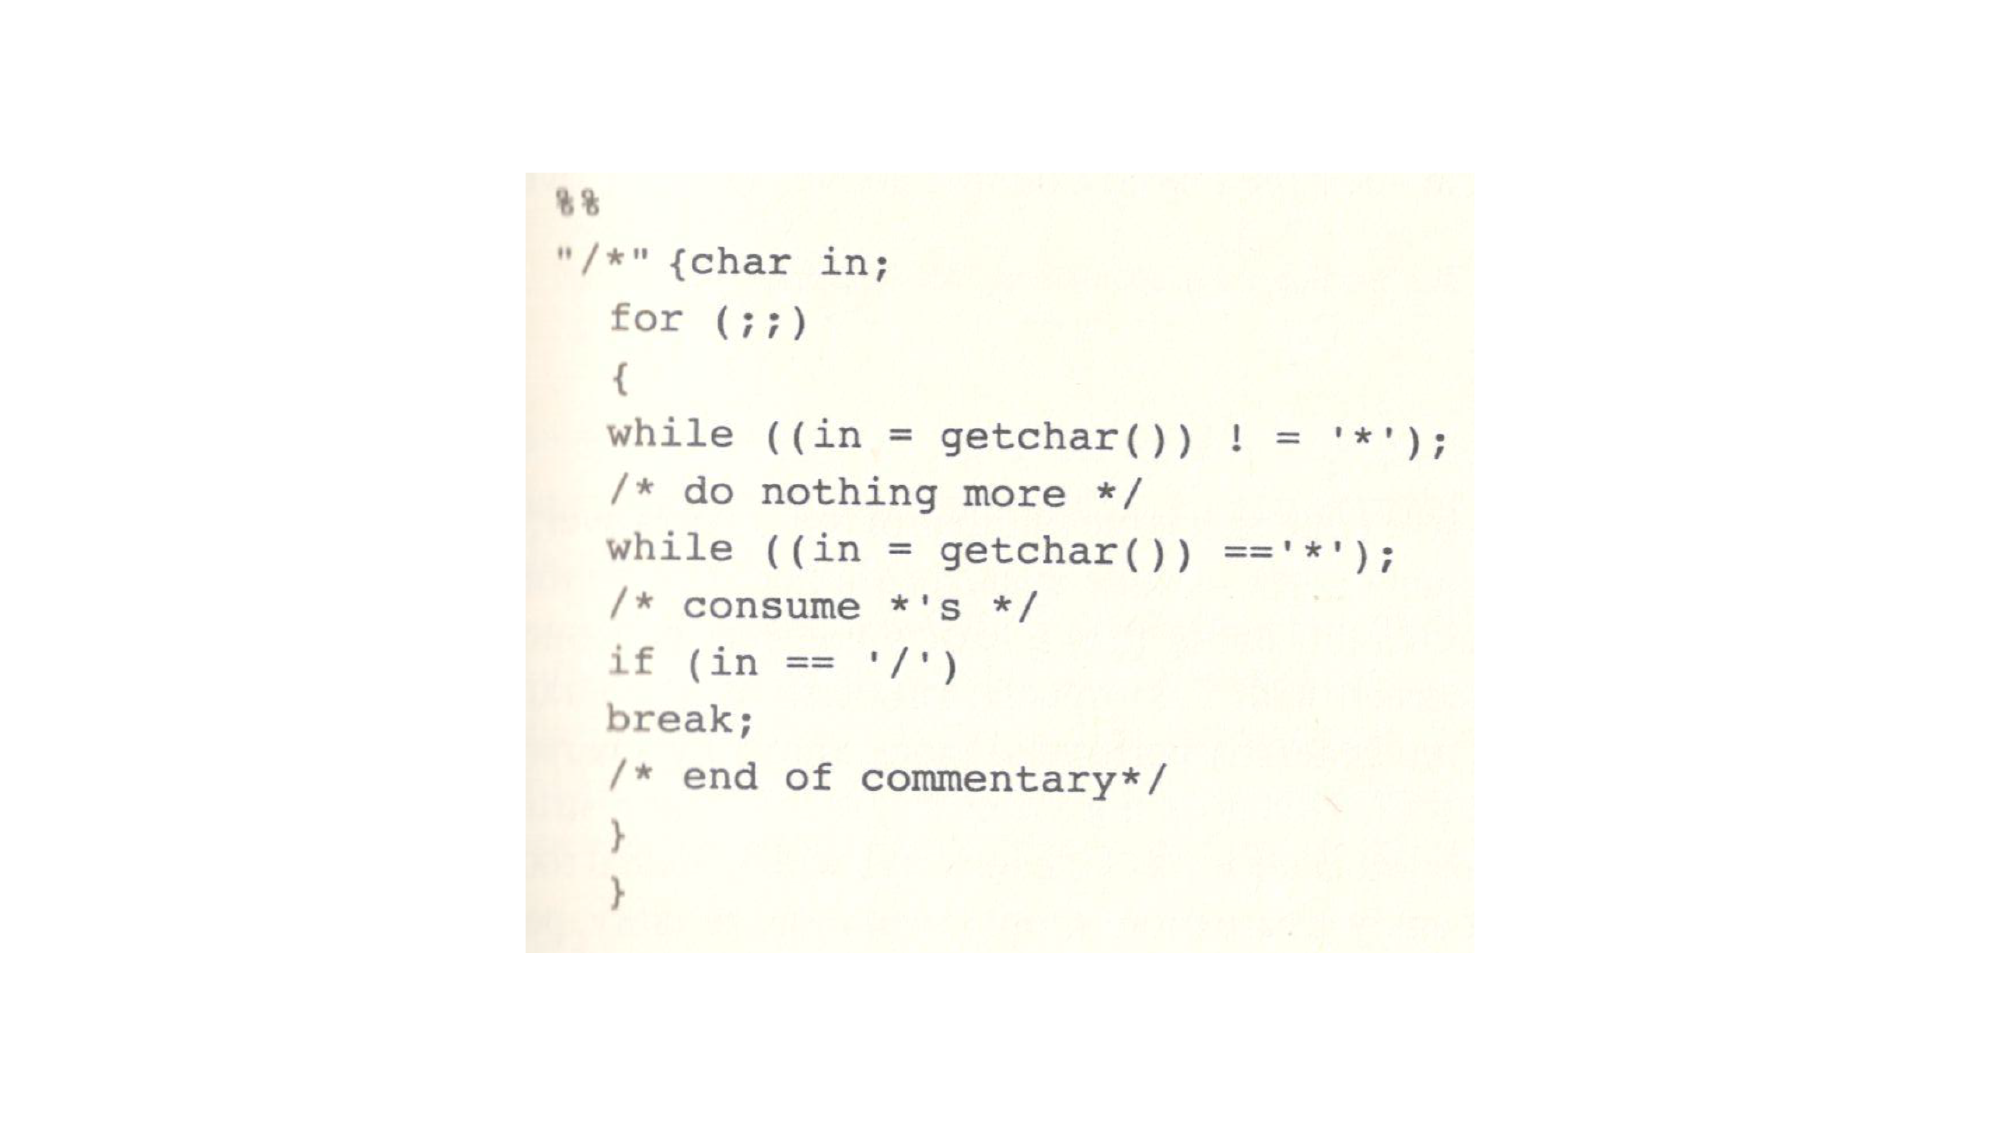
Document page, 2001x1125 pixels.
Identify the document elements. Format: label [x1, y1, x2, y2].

picture [609, 88, 1390, 1037]
